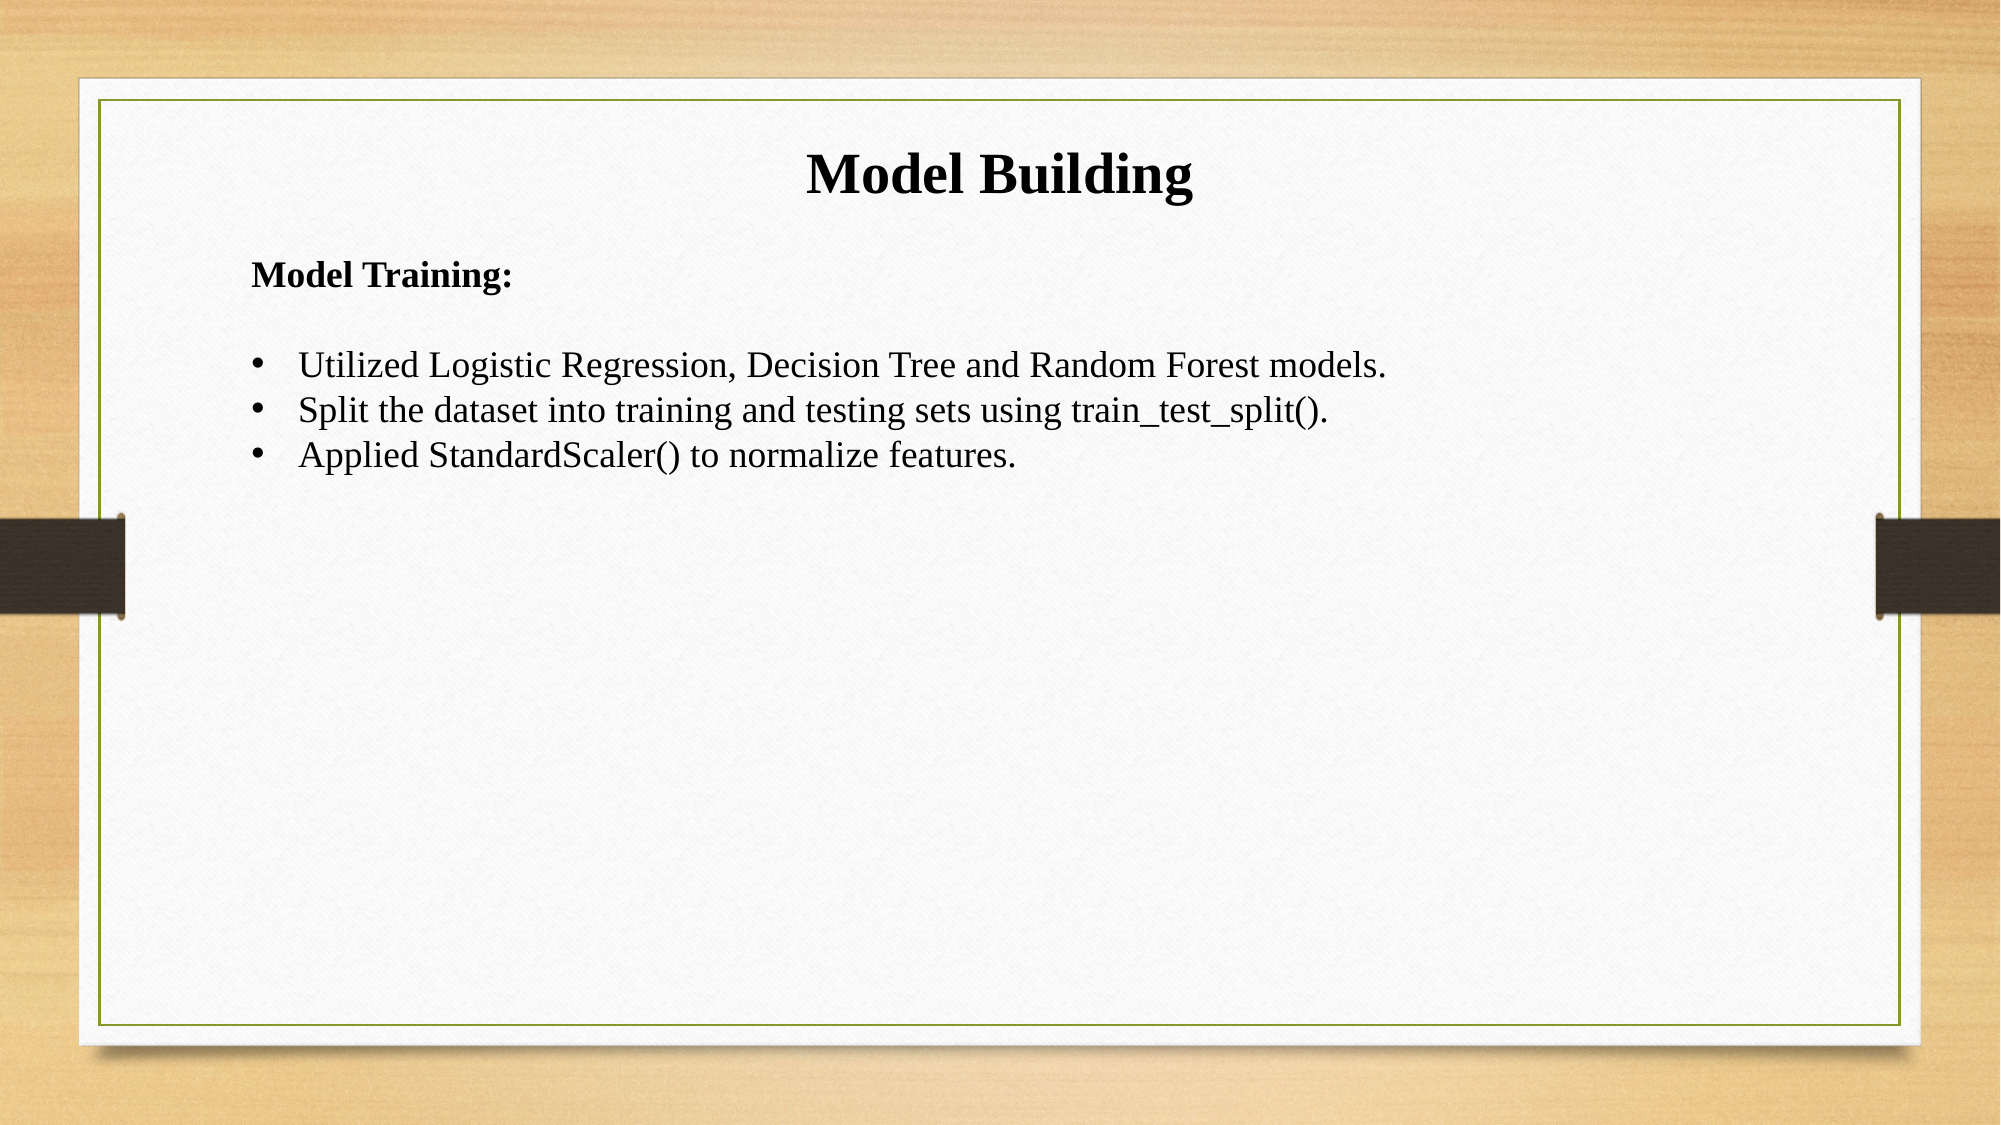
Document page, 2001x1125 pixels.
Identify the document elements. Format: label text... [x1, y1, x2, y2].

picture [0, 0, 2001, 1125]
text_box Model Building Model Training: Utilized Logistic Regression, Decision Tree and Random Forest models. Split the dataset into training and testing sets using train_test_split(). Applied StandardScaler() to normalize features. [236, 127, 1764, 483]
